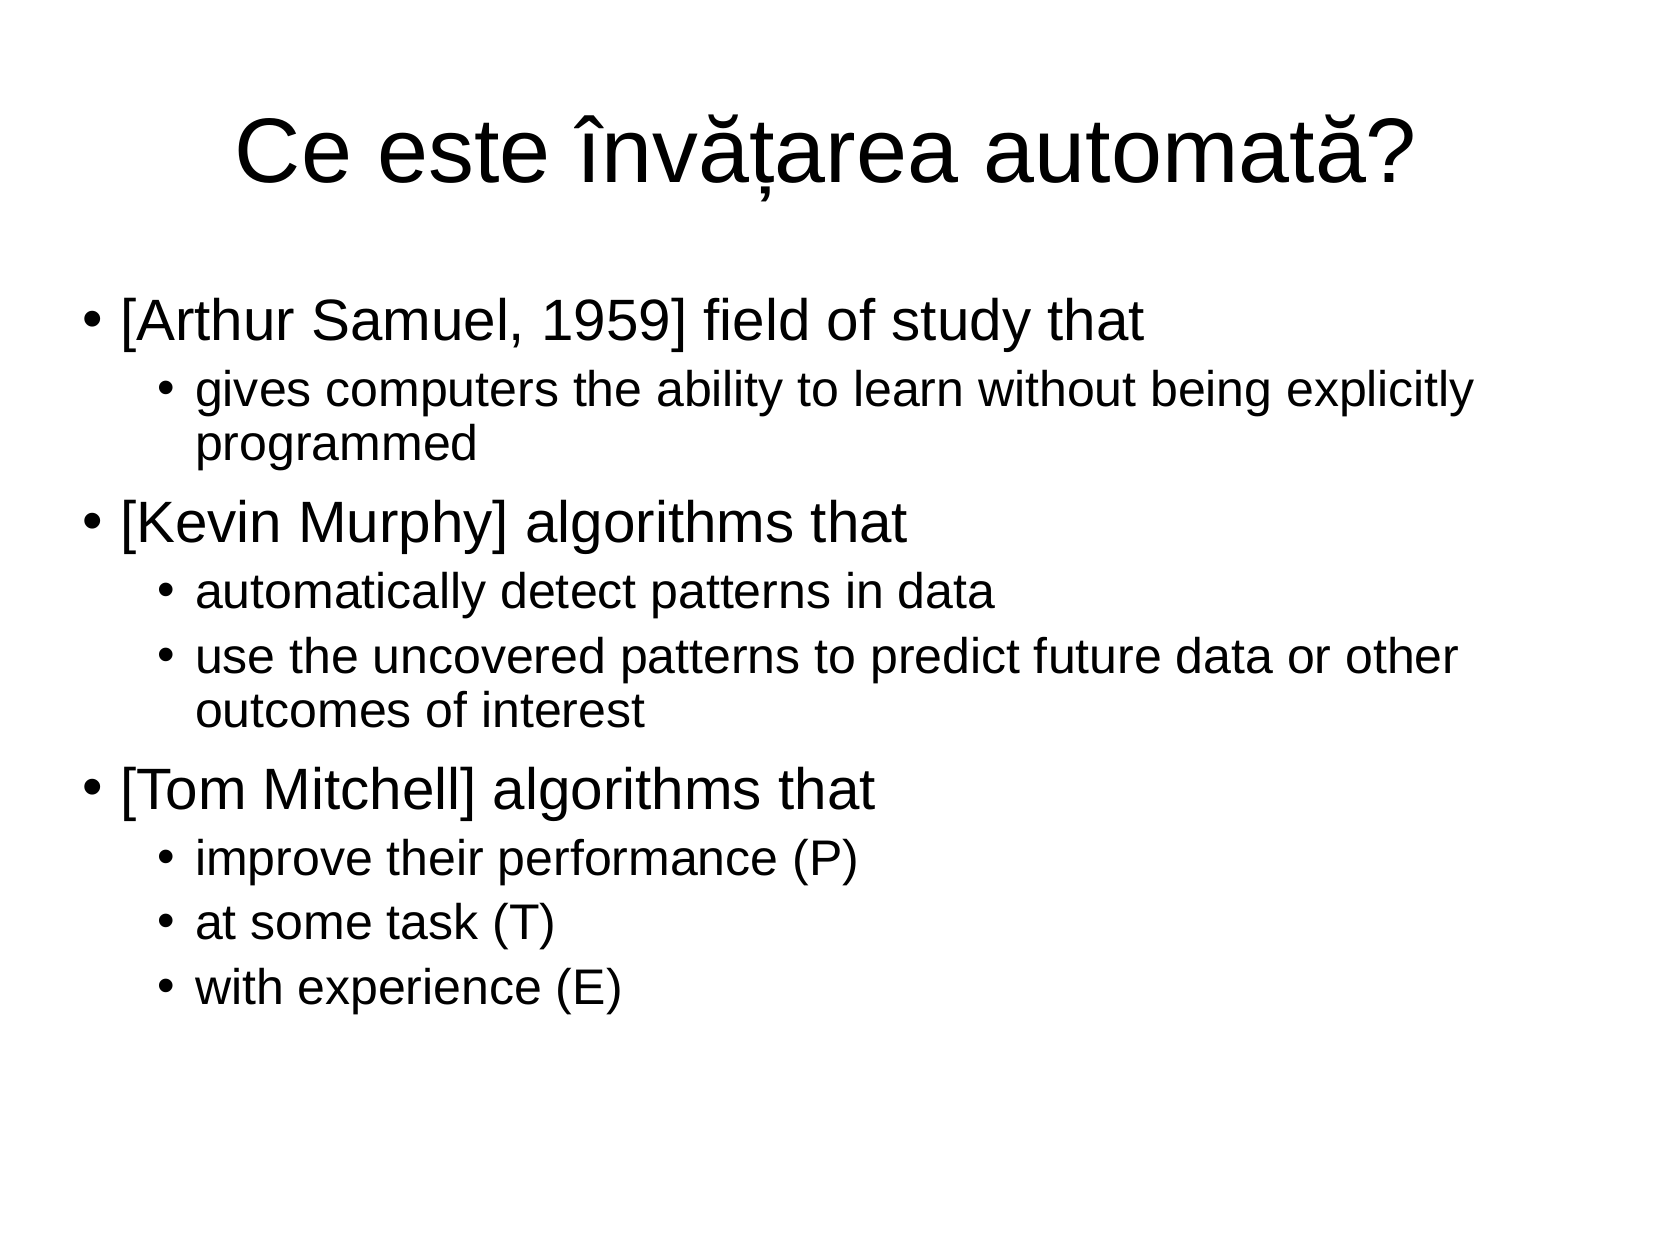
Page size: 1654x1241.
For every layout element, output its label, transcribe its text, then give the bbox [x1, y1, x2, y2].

list [Arthur Samuel, 1959] field of study that gives computers the ability to learn without being explicitly programmed [Kevin Murphy] algorithms that automatically detect patterns in data use the uncovered patterns to predict future data or other outcomes of interest [Tom Mitchell] algorithms that improve their performance (P) at some task (T) with experience (E) [82, 290, 1571, 1158]
title Ce este învățarea automată? [82, 49, 1571, 257]
